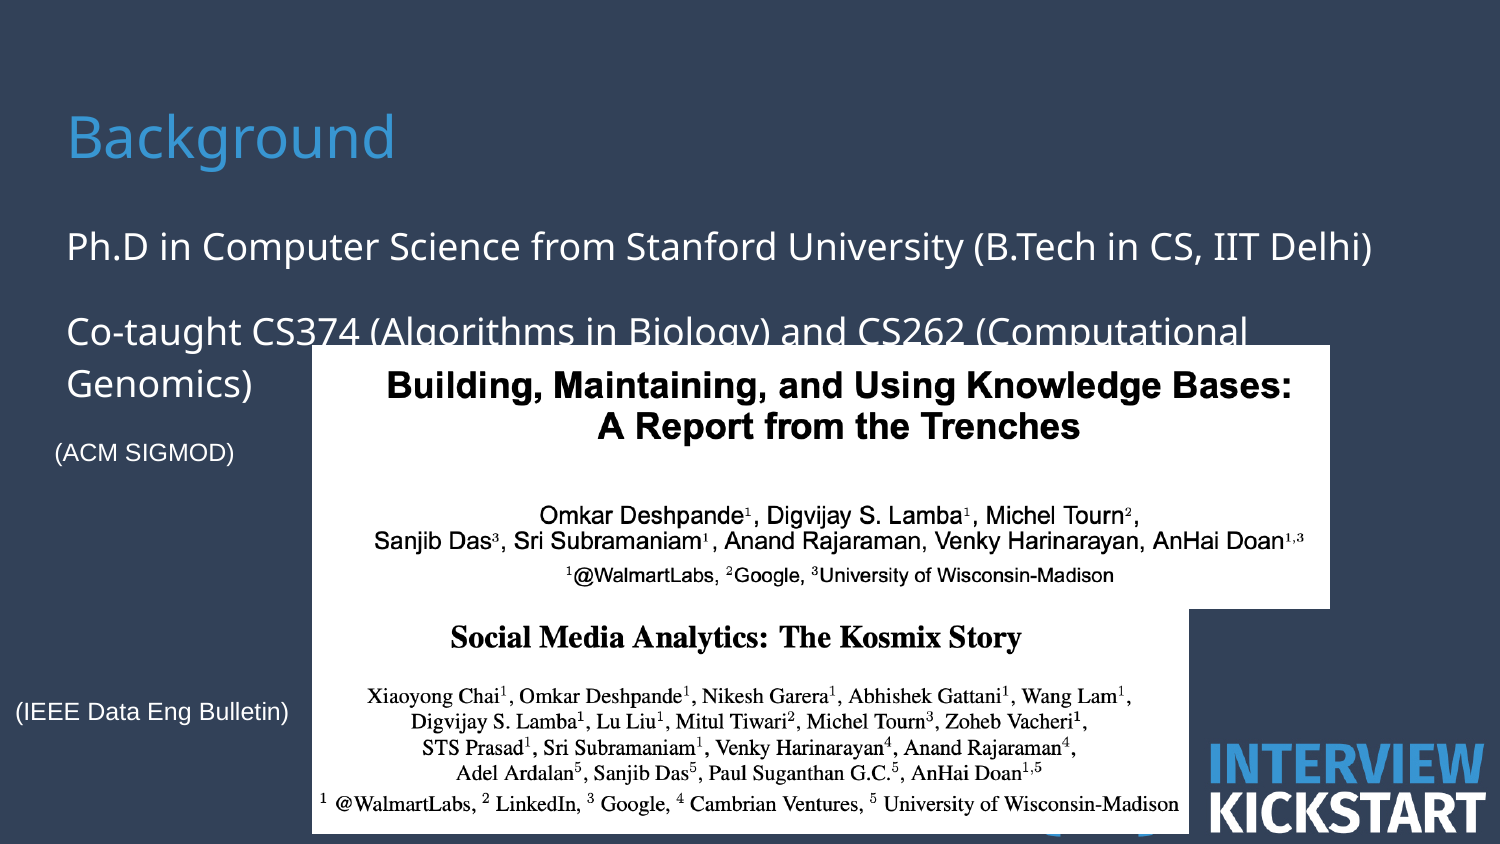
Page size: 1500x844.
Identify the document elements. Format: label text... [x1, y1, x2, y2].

list Ph.D in Computer Science from Stanford University (B.Tech in CS, IIT Delhi) Co-taught CS374 (Algorithms in Biology) and CS262 (Computational Genomics) [51, 201, 1449, 762]
title Background [51, 85, 1449, 180]
text_box (IEEE Data Eng Bulletin) [0, 680, 306, 750]
picture [311, 345, 1489, 839]
text_box (ACM SIGMOD) [39, 421, 306, 494]
